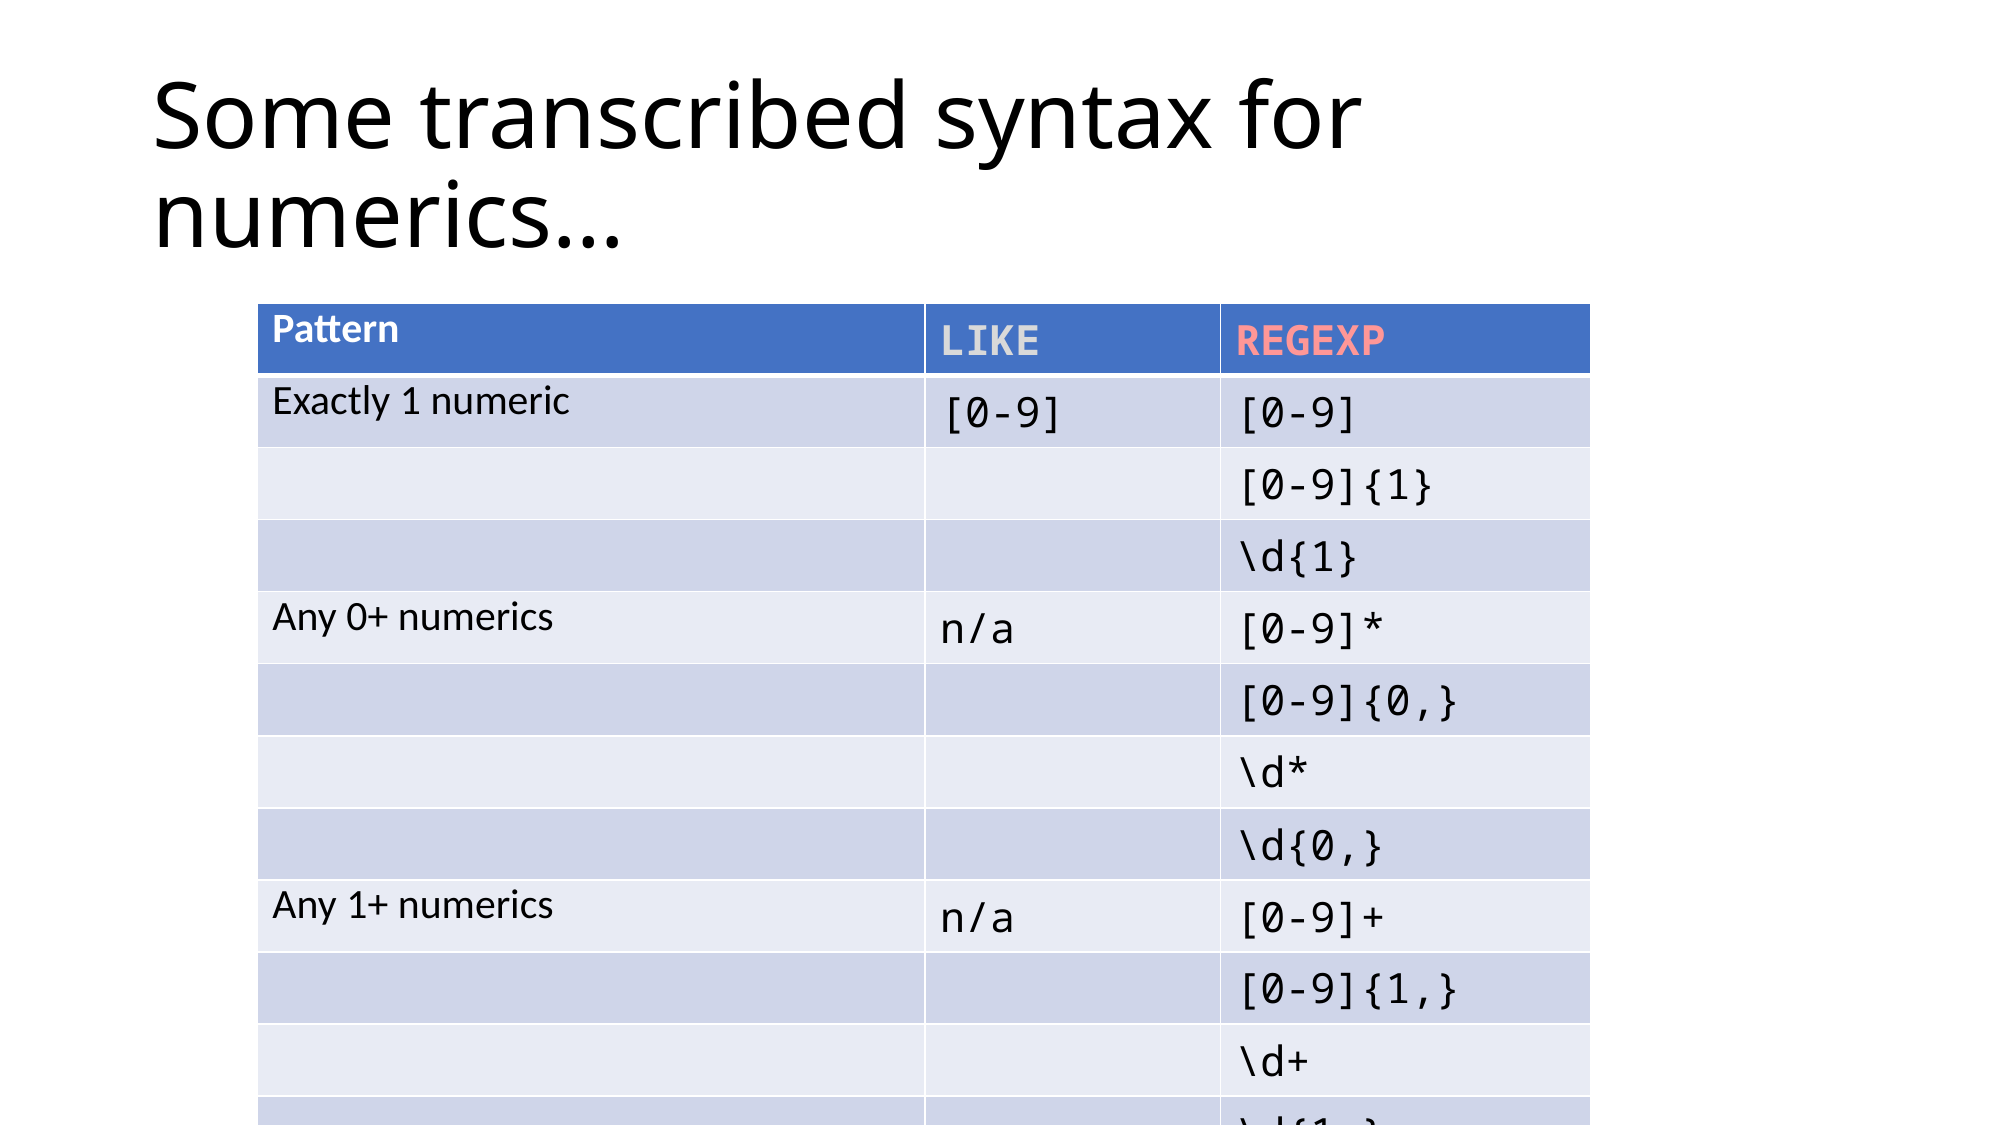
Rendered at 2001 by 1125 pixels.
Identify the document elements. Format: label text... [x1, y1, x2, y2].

table_cell [258, 664, 924, 735]
table_cell [926, 809, 1220, 879]
table_cell \d{1,} [1221, 1097, 1590, 1125]
table_header Pattern [258, 304, 924, 373]
table_cell [258, 1025, 924, 1095]
title Some transcribed syntax for numerics… [137, 59, 1863, 278]
table_cell [926, 1025, 1220, 1095]
table_cell [0-9] [1221, 378, 1590, 447]
table_cell n/a [926, 881, 1220, 951]
table_header LIKE [926, 304, 1220, 373]
table_cell [926, 664, 1220, 735]
table_cell Any 0+ numerics [258, 592, 924, 663]
table_cell [258, 1097, 924, 1125]
table_cell [0-9]{0,} [1221, 664, 1590, 735]
table_cell [926, 1097, 1220, 1125]
table_cell \d{0,} [1221, 809, 1590, 879]
table_cell [0-9] [926, 378, 1220, 447]
table_cell [926, 953, 1220, 1023]
table_cell [258, 520, 924, 591]
table_cell Exactly 1 numeric [258, 378, 924, 447]
table_cell Any 1+ numerics [258, 881, 924, 951]
table_cell [0-9]{1,} [1221, 953, 1590, 1023]
table_cell [0-9]{1} [1221, 448, 1590, 519]
table_cell [926, 737, 1220, 807]
table_cell [0-9]* [1221, 592, 1590, 663]
table_cell [258, 448, 924, 519]
table_cell [926, 520, 1220, 591]
table_cell n/a [926, 592, 1220, 663]
table_cell \d* [1221, 737, 1590, 807]
table_header REGEXP [1221, 304, 1590, 373]
table_cell \d+ [1221, 1025, 1590, 1095]
table_cell [926, 448, 1220, 519]
table_cell [258, 737, 924, 807]
table_cell \d{1} [1221, 520, 1590, 591]
table_cell [258, 809, 924, 879]
table_cell [0-9]+ [1221, 881, 1590, 951]
table_cell [258, 953, 924, 1023]
